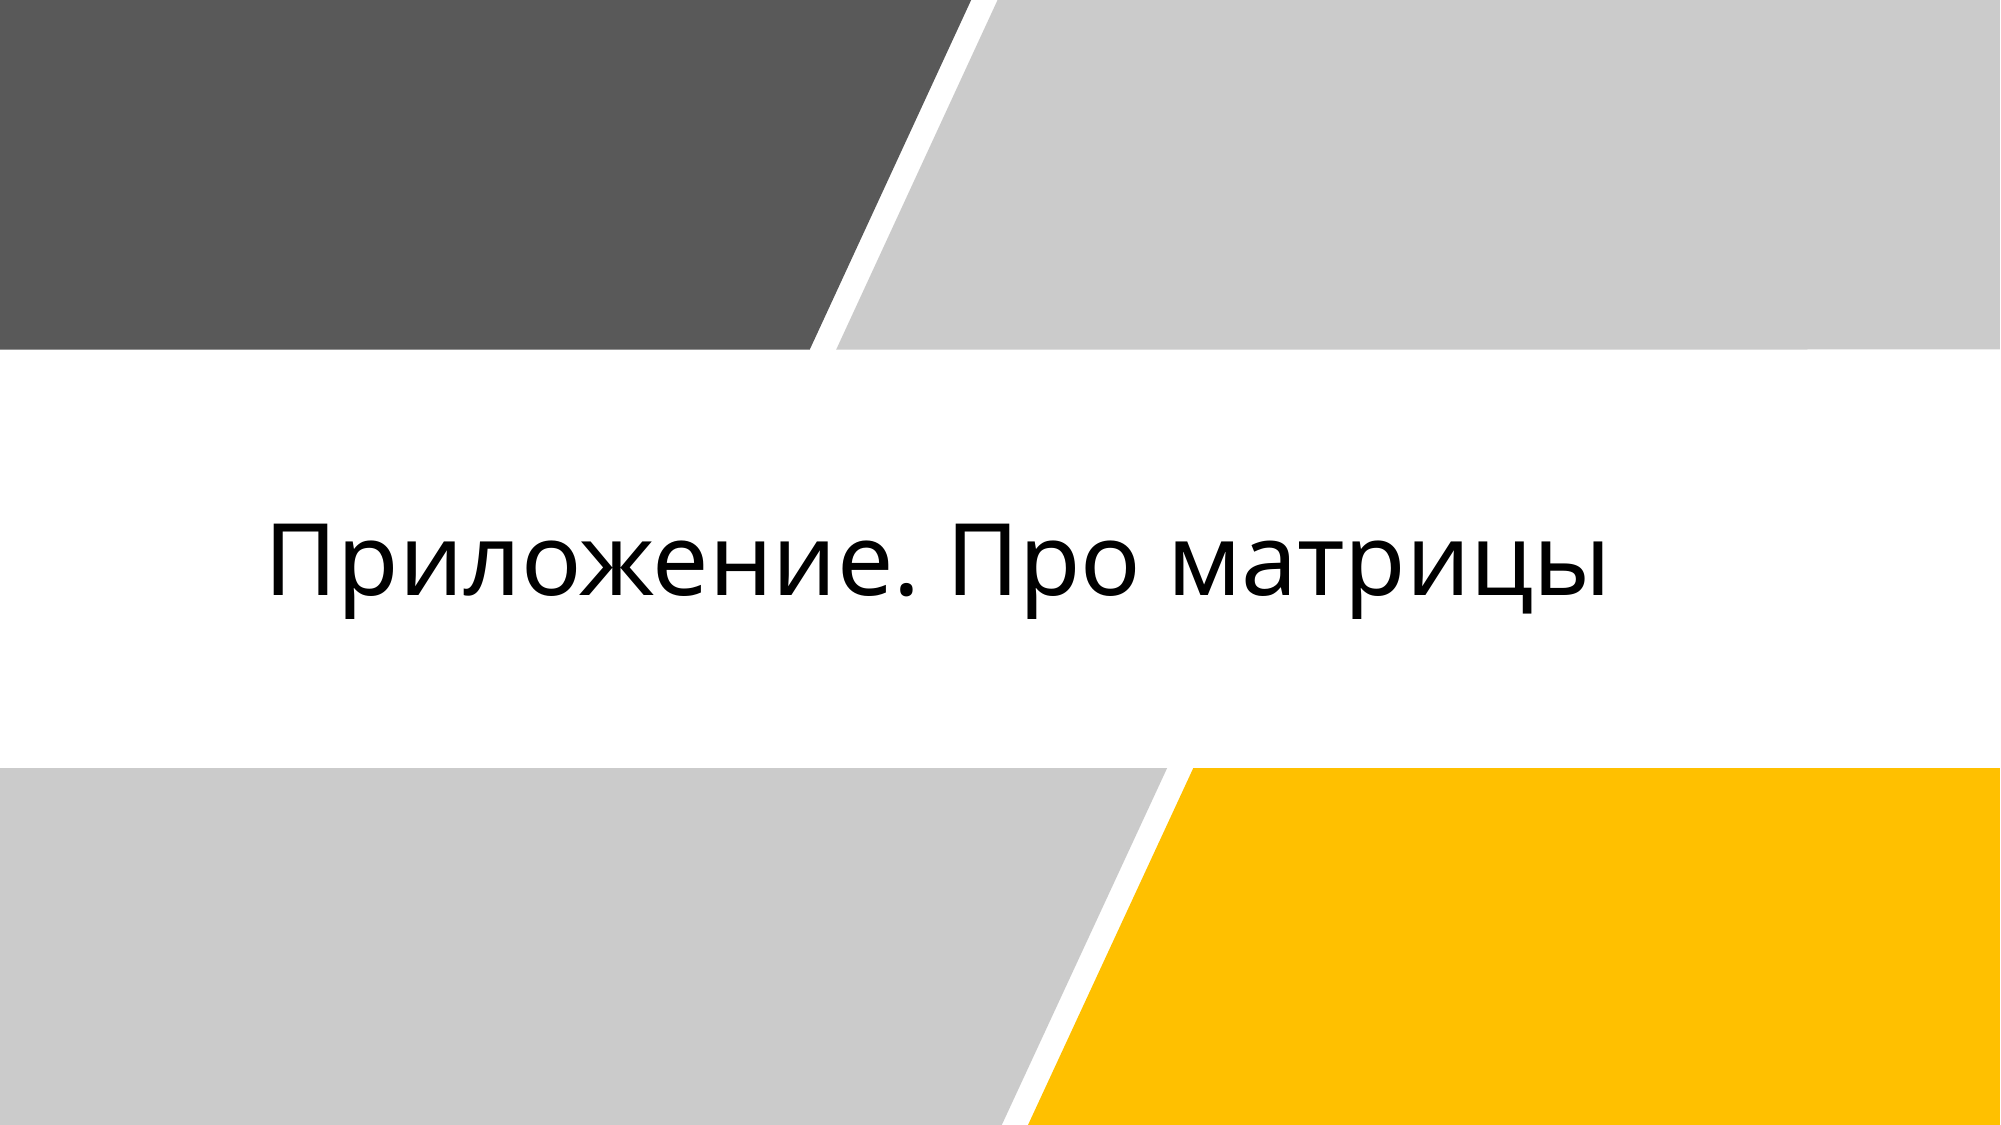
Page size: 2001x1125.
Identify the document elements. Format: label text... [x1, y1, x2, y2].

text_box [1026, 767, 2000, 1125]
text_box [834, 0, 2000, 351]
text_box [0, 0, 973, 351]
text_box [1007, 767, 1192, 1125]
text_box [0, 767, 1169, 1125]
title Приложение. Про матрицы [249, 368, 1750, 625]
